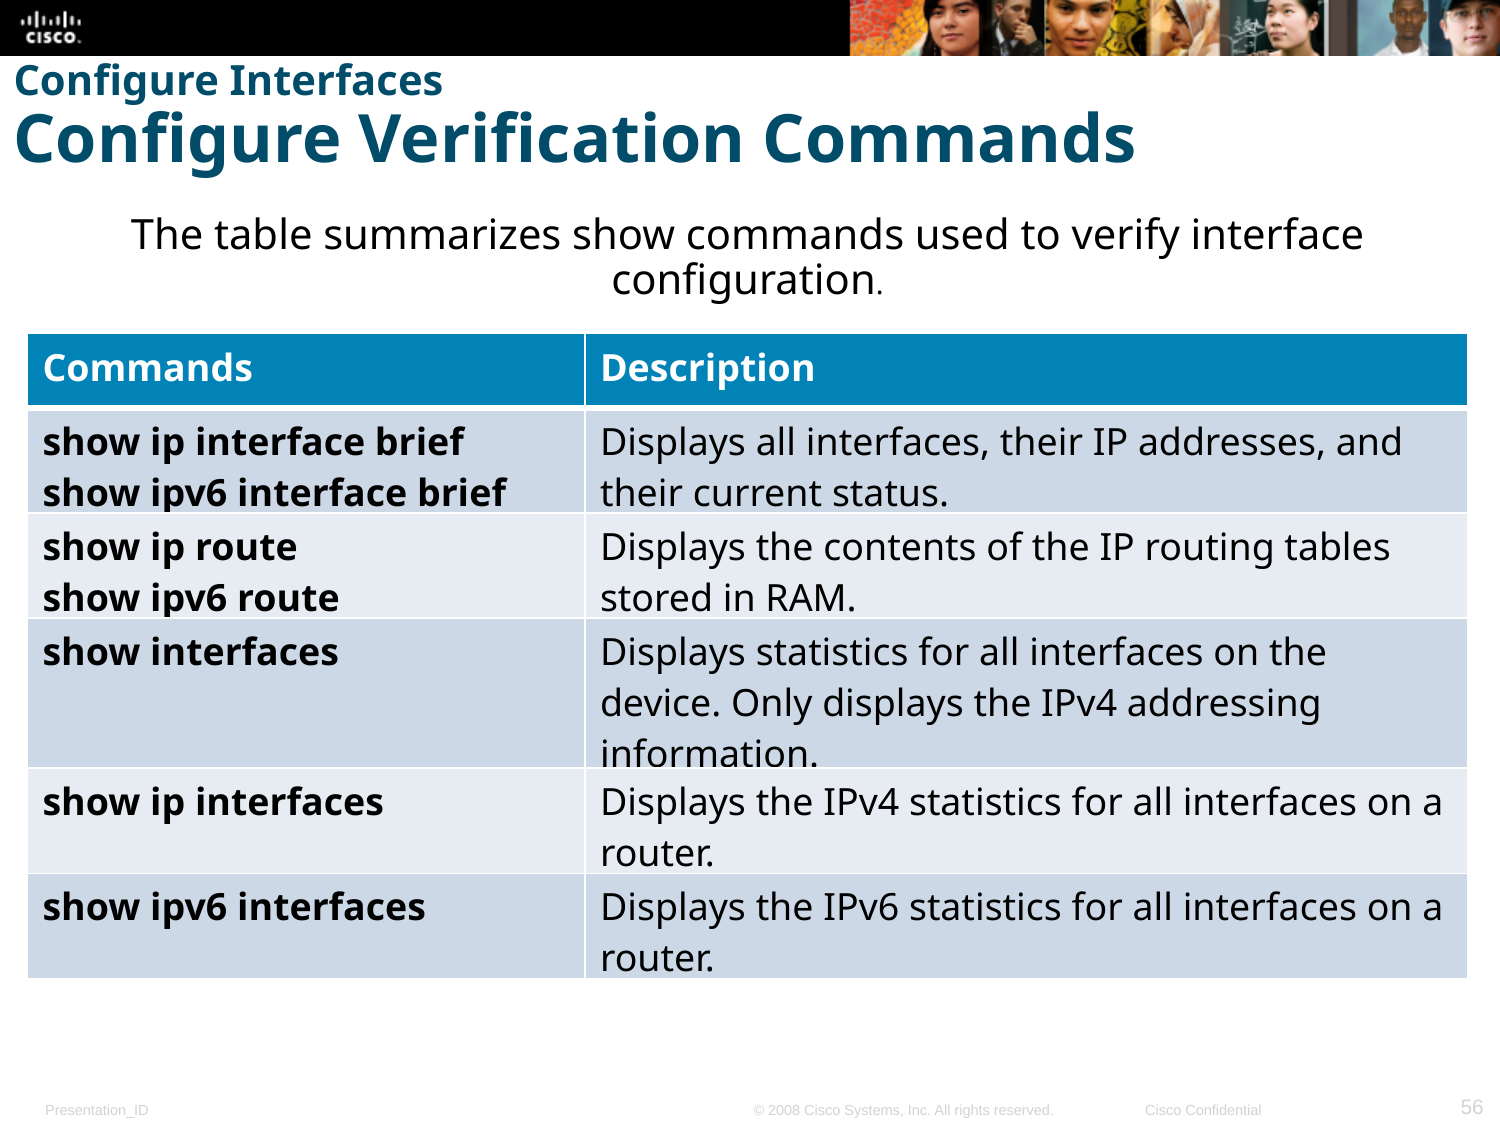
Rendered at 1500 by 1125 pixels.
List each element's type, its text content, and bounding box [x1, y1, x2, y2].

table_cell Displays all interfaces, their IP addresses, and their current status. [586, 411, 1467, 512]
picture [0, 0, 1500, 56]
text_box The table summarizes show commands used to verify interface configuration. [27, 206, 1468, 312]
title Configure Interfaces Configure Verification Commands [0, 63, 1369, 184]
table_cell show ip interfaces [28, 769, 584, 873]
table_cell show ipv6 interfaces [28, 874, 584, 978]
table_cell Displays statistics for all interfaces on the device. Only displays the IPv4 addressing information. [586, 619, 1467, 767]
table_cell show ip interface brief show ipv6 interface brief [28, 411, 584, 512]
table_cell Displays the contents of the IP routing tables stored in RAM. [586, 514, 1467, 617]
table_cell show interfaces [28, 619, 584, 767]
table_cell Displays the IPv6 statistics for all interfaces on a router. [586, 874, 1467, 978]
table_cell show ip route show ipv6 route [28, 514, 584, 617]
table_cell Displays the IPv4 statistics for all interfaces on a router. [586, 769, 1467, 873]
table_header Description [586, 334, 1467, 405]
table_header Commands [28, 334, 584, 405]
